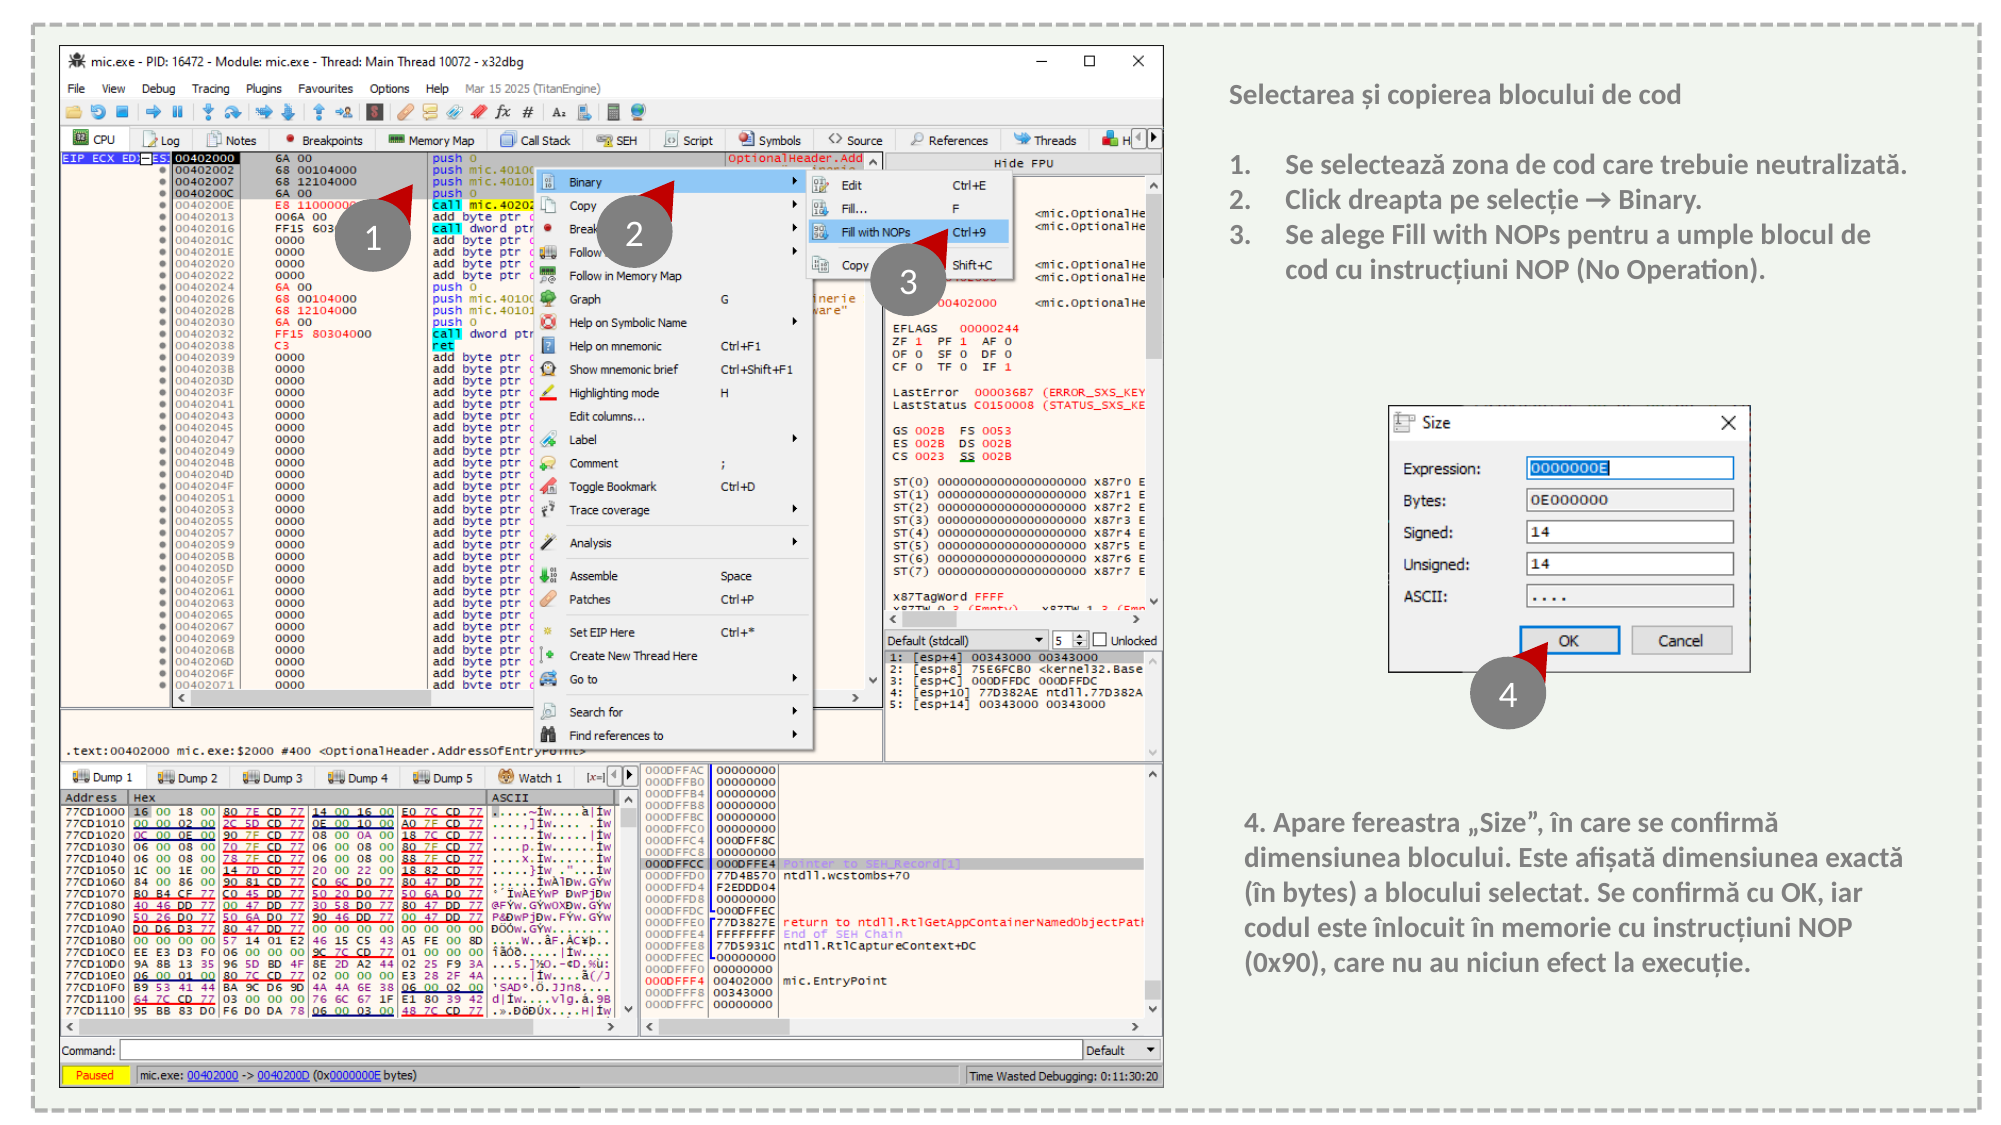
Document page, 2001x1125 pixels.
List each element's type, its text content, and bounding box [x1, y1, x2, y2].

picture [59, 45, 1164, 1088]
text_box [870, 219, 947, 316]
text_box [1388, 405, 1751, 730]
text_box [596, 171, 673, 268]
text_box 4. Apare fereastra „Size”, în care se confirmă dimensiunea blocului. Este afișată dimensiunea exactă (în bytes) a blocului selectat. Se confirmă cu OK, iar codul este înlocuit în memorie cu instrucțiuni NOP (0x90), care nu au niciun efect la execuție. [1229, 795, 1941, 986]
text_box Selectarea și copierea blocului de cod Se selectează zona de cod care trebuie neutralizată. Click dreapta pe selecție → Binary. Se alege Fill with NOPs pentru a umple blocul de cod cu instrucțiuni NOP (No Operation). [1214, 67, 1926, 293]
text_box [32, 24, 1980, 1111]
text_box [334, 175, 411, 272]
